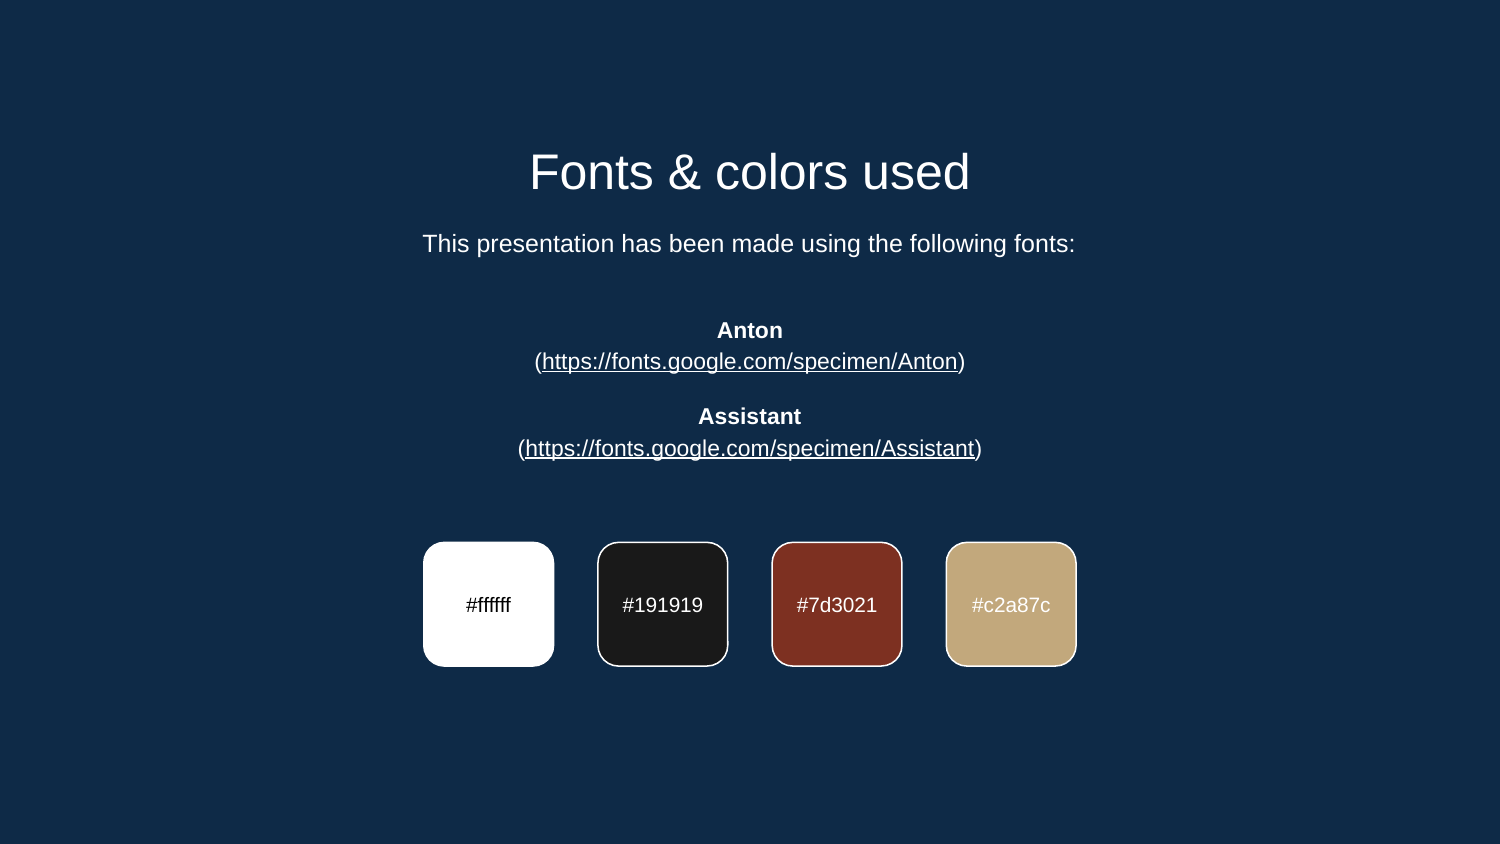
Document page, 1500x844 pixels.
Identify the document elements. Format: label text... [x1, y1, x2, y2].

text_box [423, 542, 1077, 667]
list Anton (https://fonts.google.com/specimen/Anton) Assistant (https://fonts.google.com/specimen/Assistant) [171, 283, 1328, 489]
title Fonts & colors used [171, 124, 1328, 205]
list This presentation has been made using the following fonts: [171, 207, 1328, 280]
